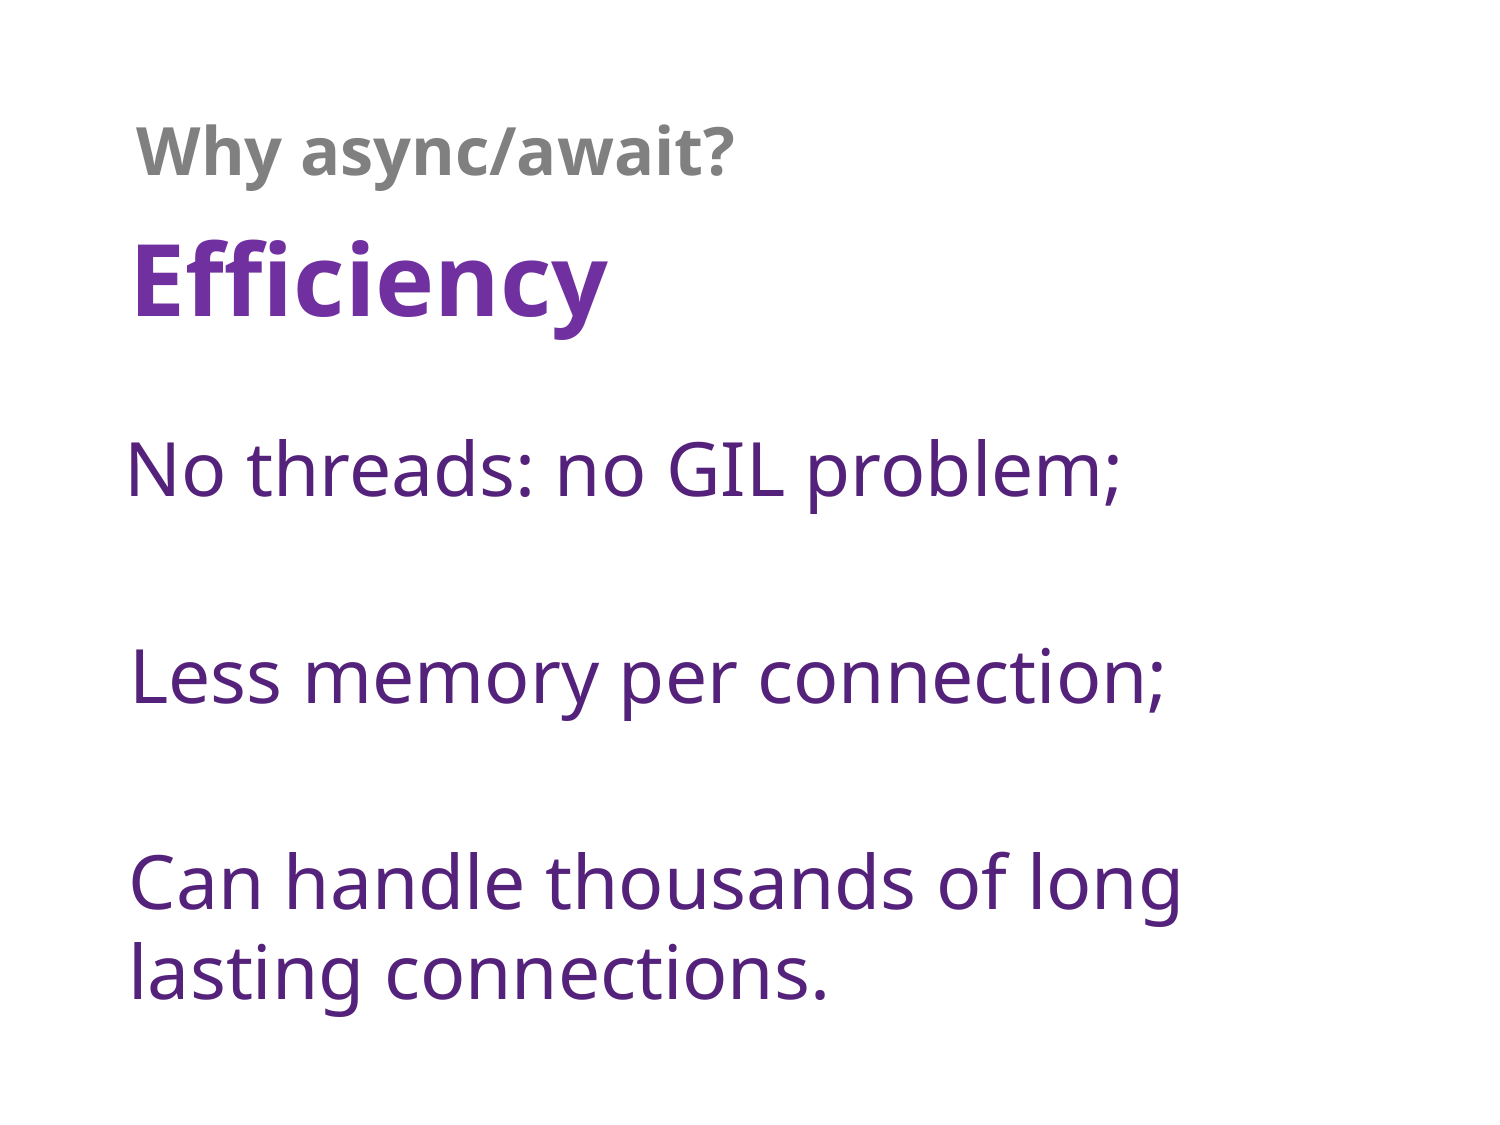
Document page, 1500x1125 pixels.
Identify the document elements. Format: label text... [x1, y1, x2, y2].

text_box Less memory per connection; [114, 621, 1184, 726]
text_box No threads: no GIL problem; [109, 414, 1140, 520]
text_box Can handle thousands of long lasting connections. [114, 827, 1200, 1023]
text_box Why async/await? [121, 101, 1363, 197]
text_box Efficiency [115, 208, 1156, 344]
